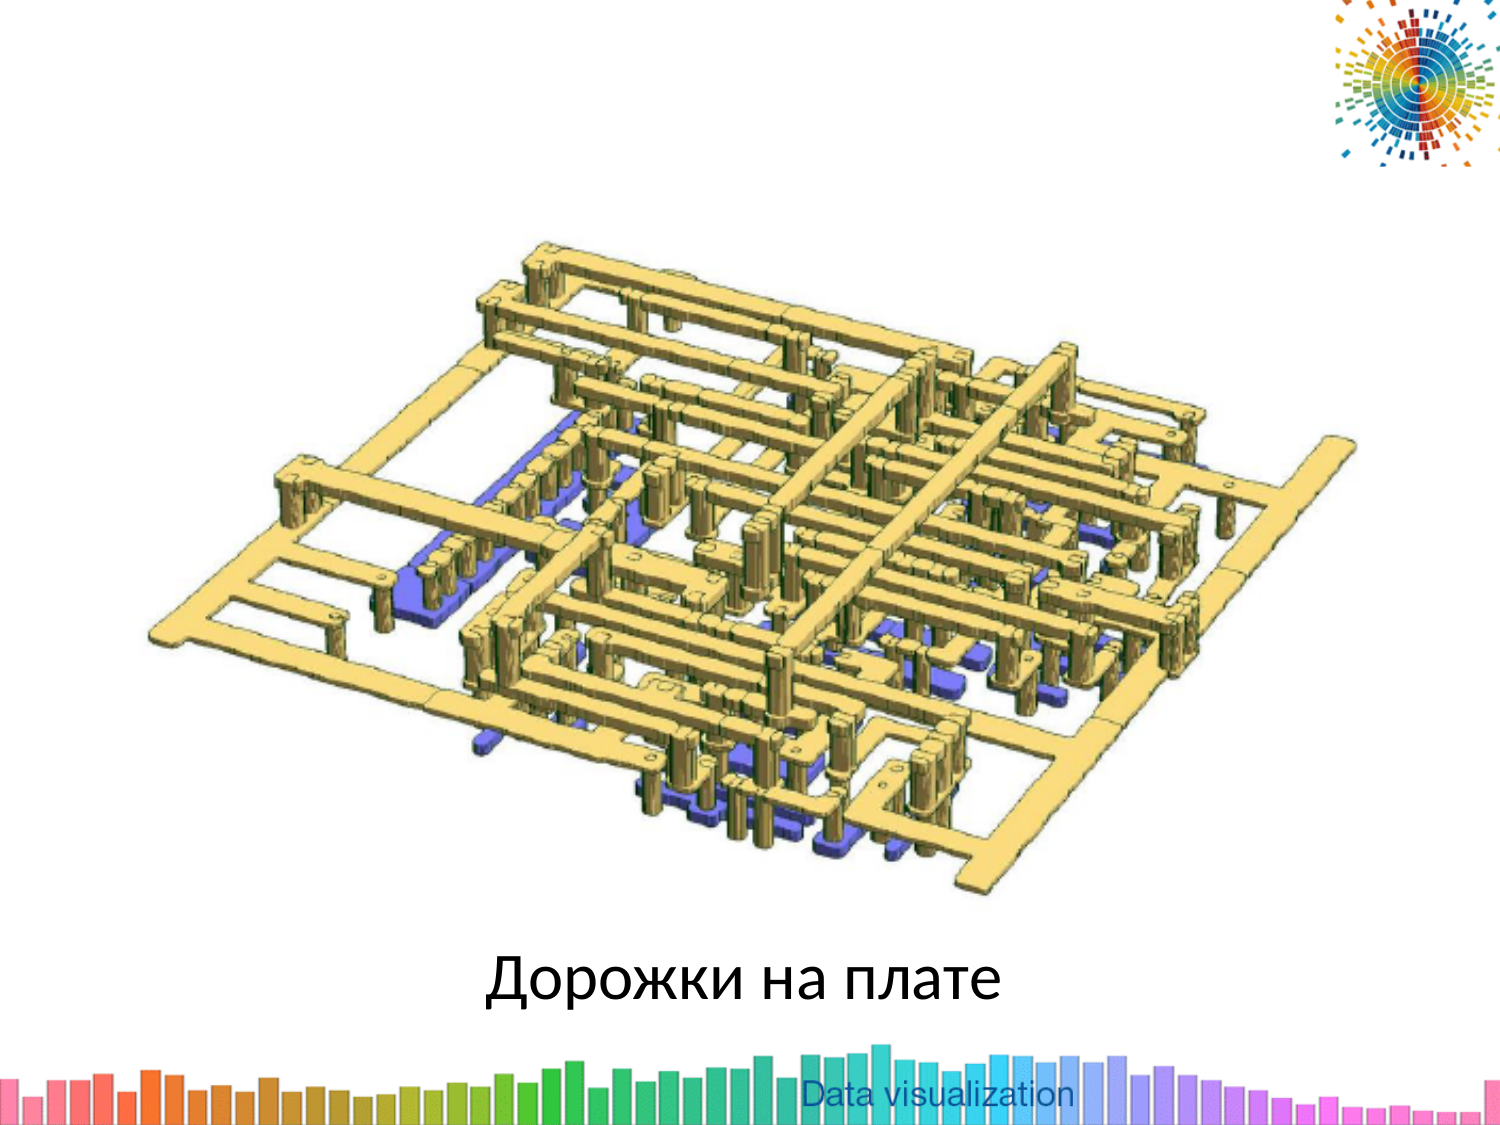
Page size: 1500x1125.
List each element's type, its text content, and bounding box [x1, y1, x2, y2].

picture [0, 0, 1500, 1125]
text_box Дорожки на плате [289, 934, 1199, 1020]
